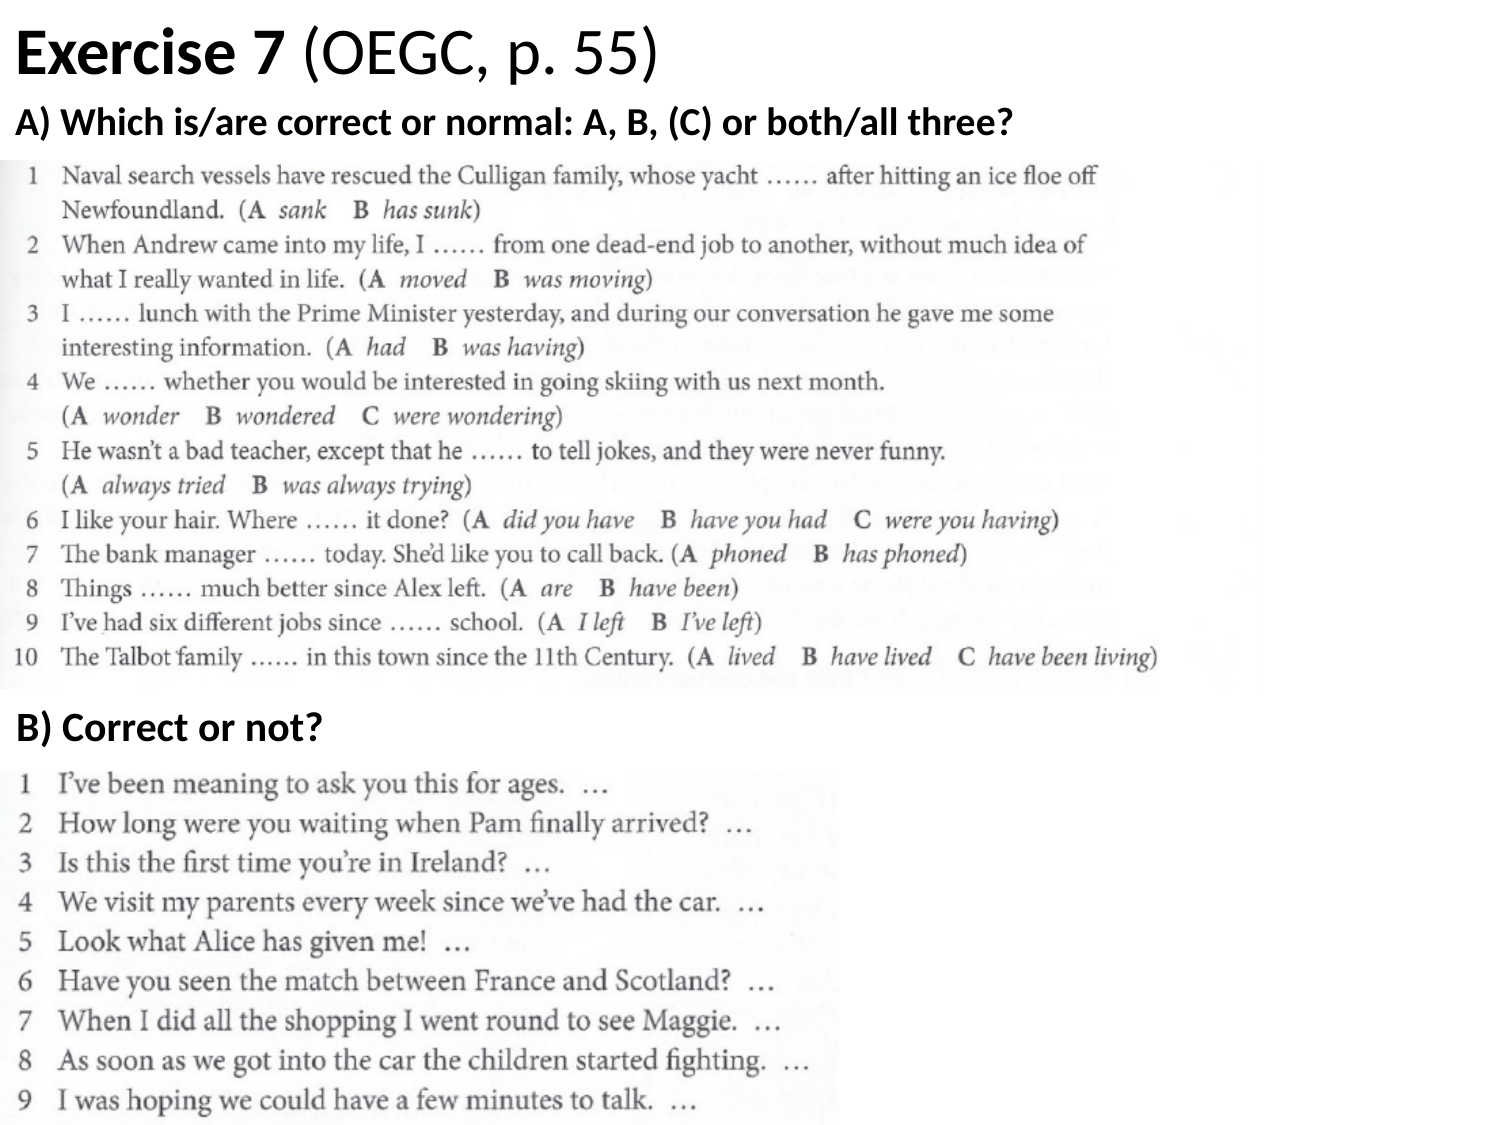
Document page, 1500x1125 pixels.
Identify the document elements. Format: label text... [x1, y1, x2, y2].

picture [0, 771, 840, 1125]
picture [0, 160, 1265, 690]
list Exercise 7 (OEGC, p. 55) A) Which is/are correct or normal: A, B, (C) or both/all three? [0, 0, 1347, 178]
text_box B) Correct or not? [1, 698, 339, 758]
